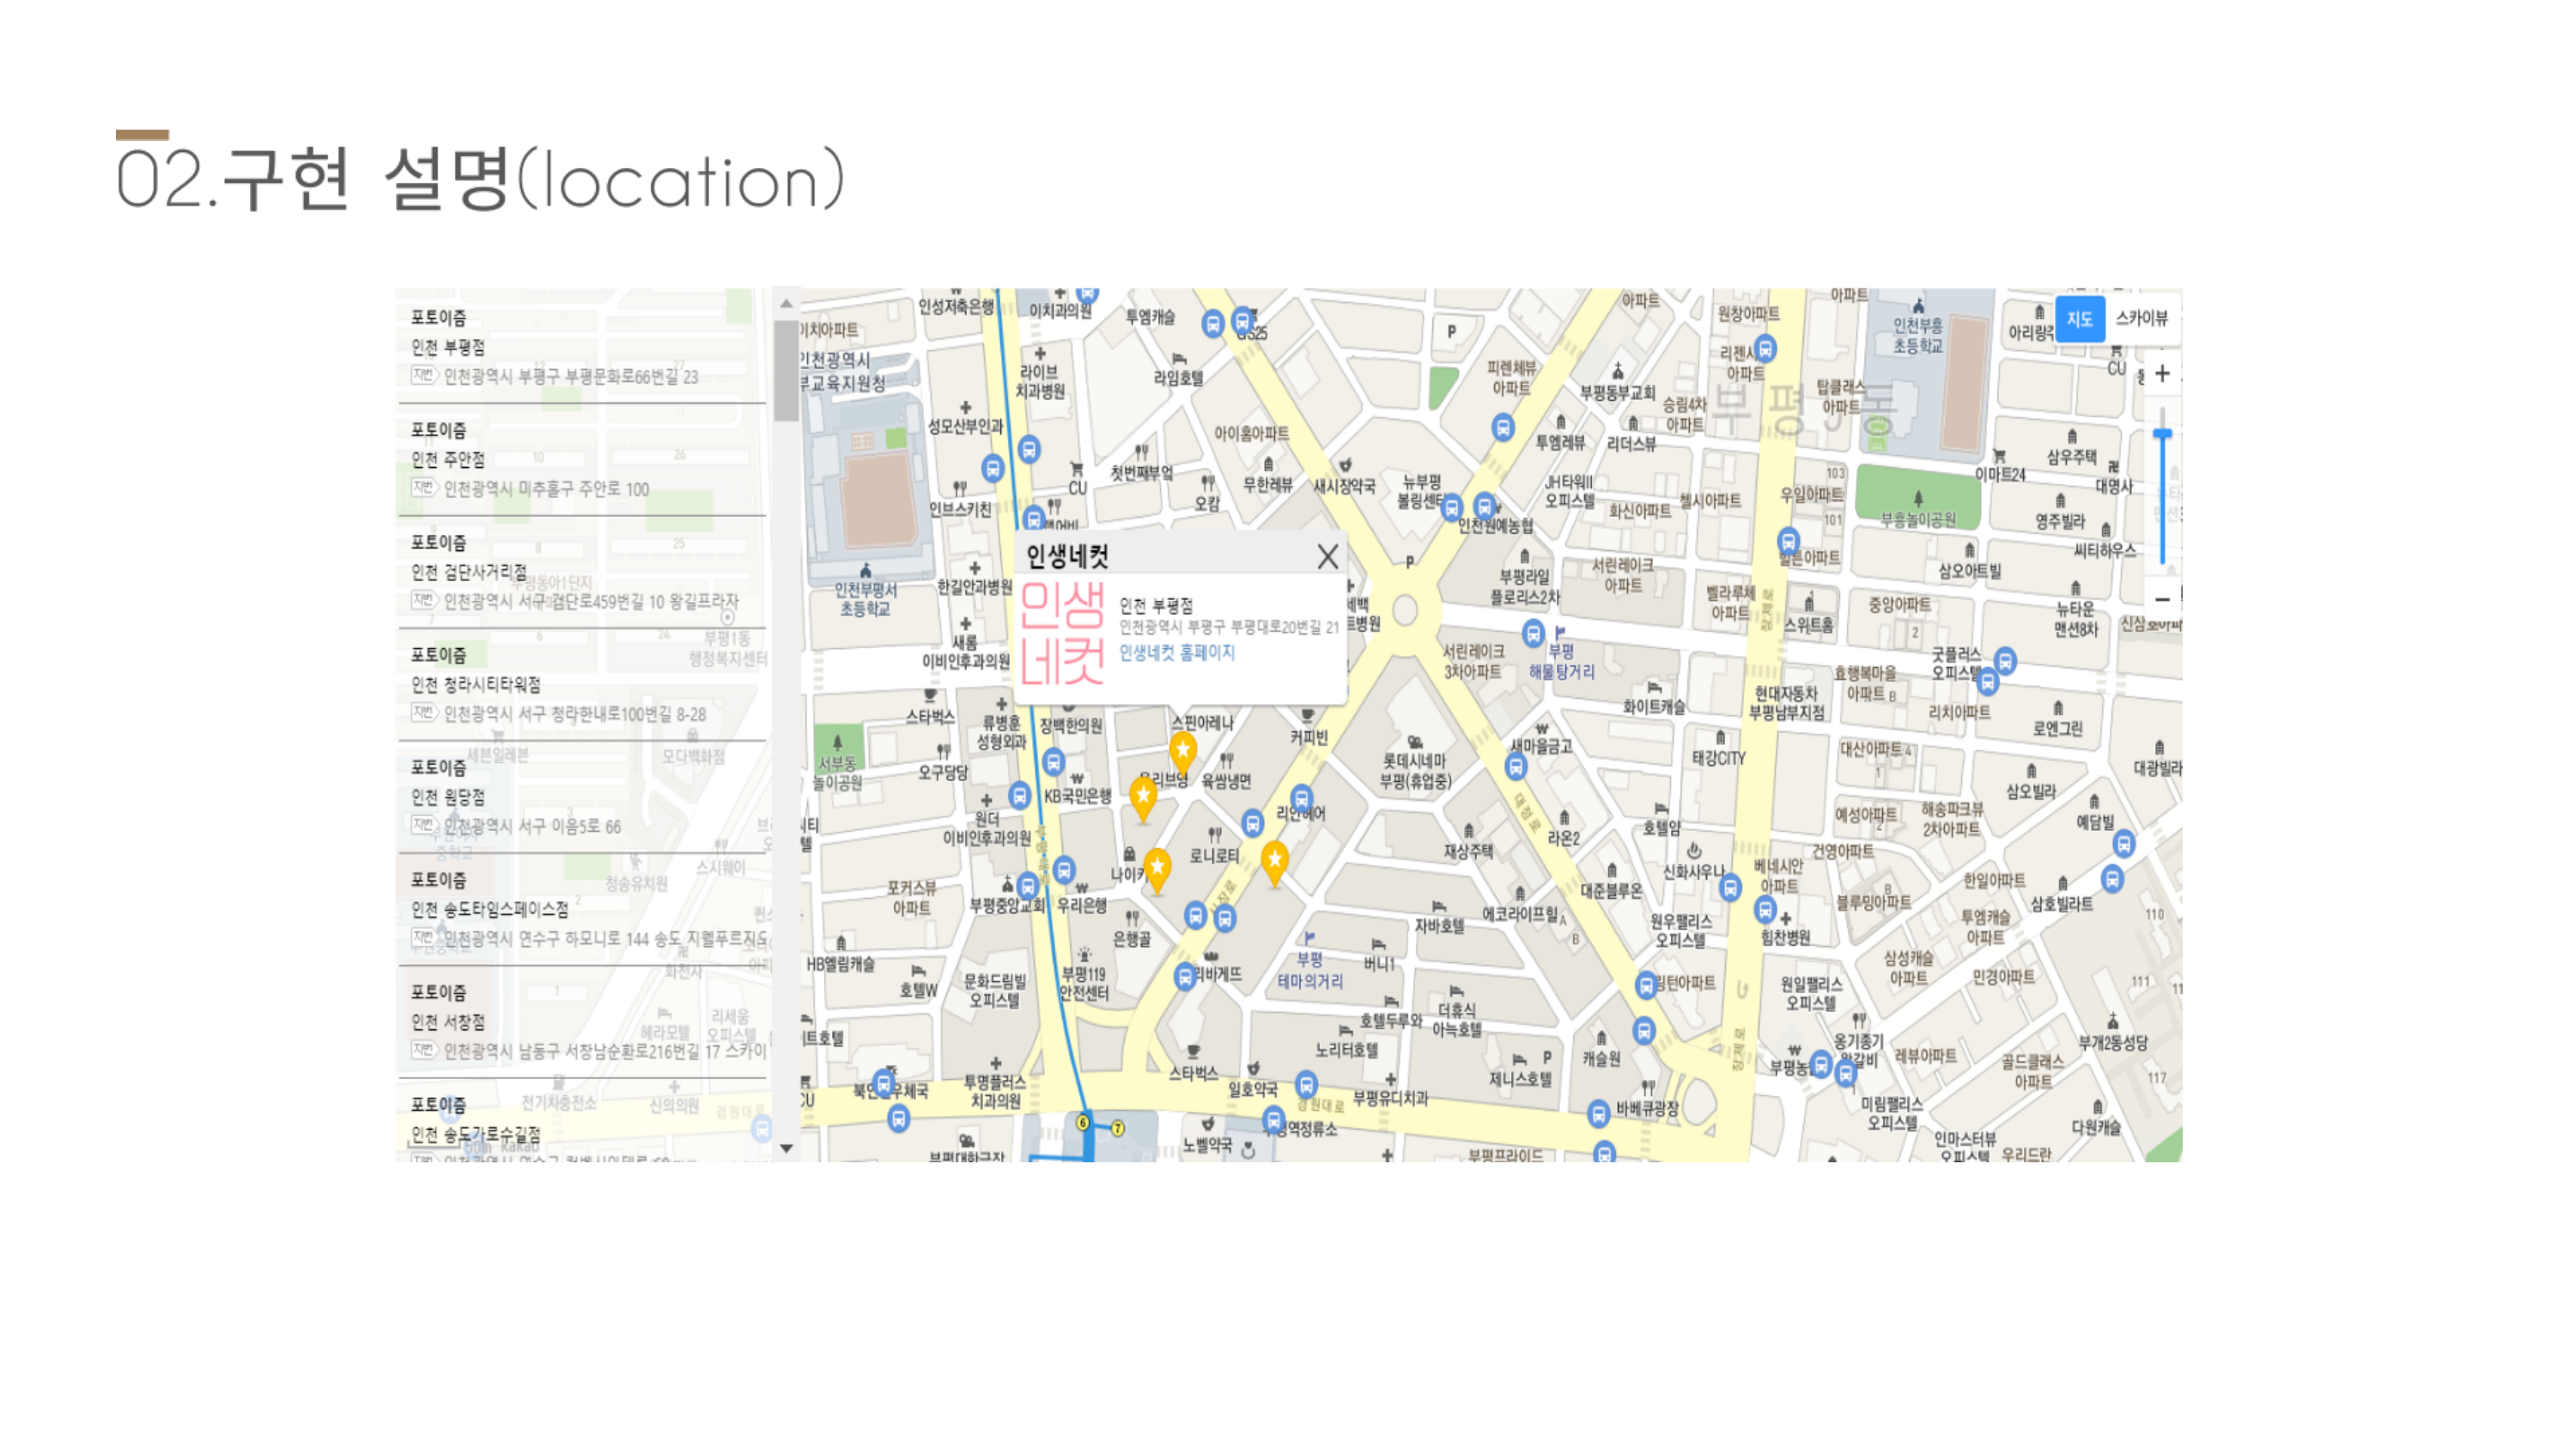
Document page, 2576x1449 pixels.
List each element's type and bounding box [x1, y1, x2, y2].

picture [105, 117, 882, 245]
text_box [392, 286, 2183, 1162]
text_box [116, 130, 170, 141]
